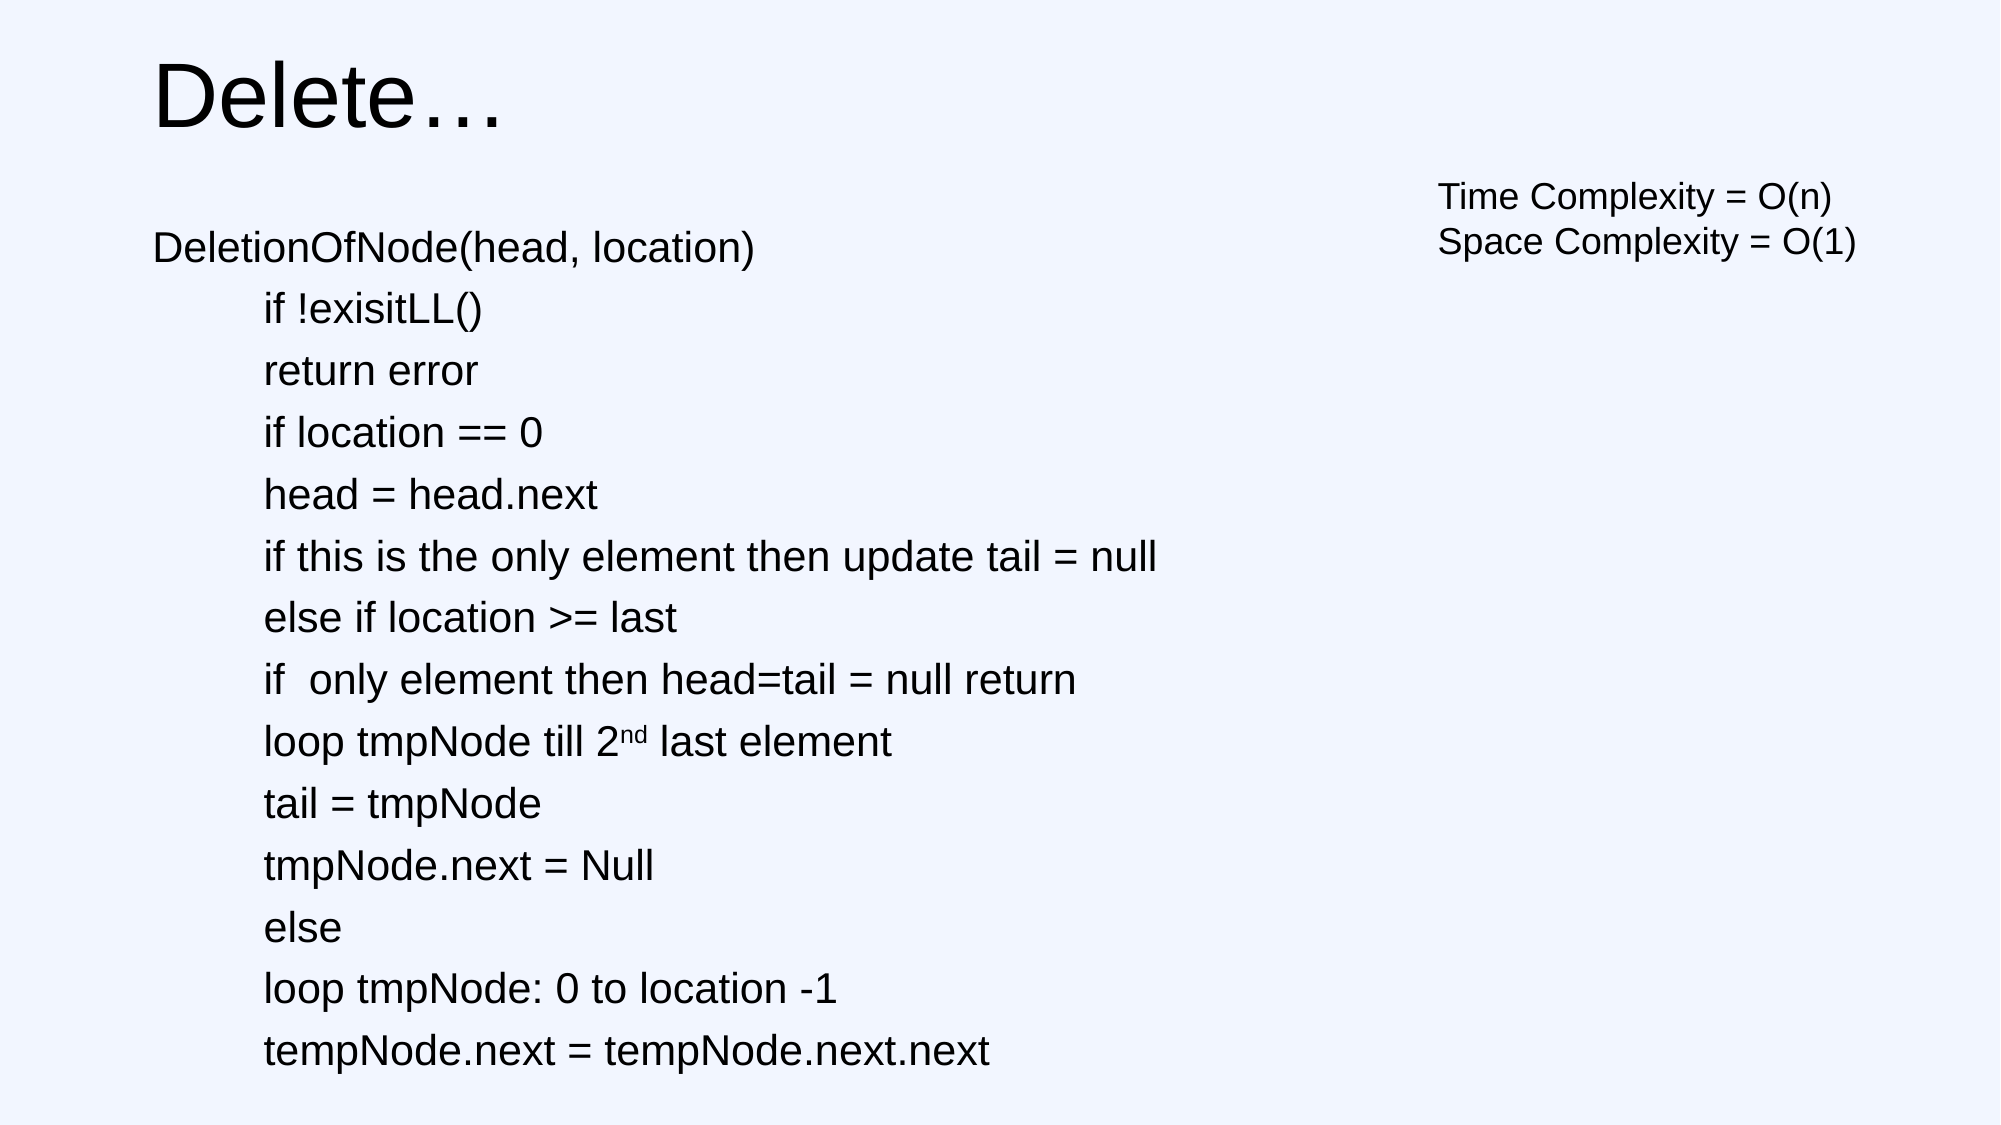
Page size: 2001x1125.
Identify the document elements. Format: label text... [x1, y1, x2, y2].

text_box Time Complexity = O(n) Space Complexity = O(1) [1422, 164, 1962, 270]
list DeletionOfNode(head, location) if !exisitLL() return error if location == 0 head = head.next if this is the only element then update tail = null else if location >= last if only element then head=tail = null return loop tmpNode till 2nd last element tail = tmpNode tmpNode.next = Null else loop tmpNode: 0 to location -1 tempNode.next = tempNode.next.next [137, 217, 1423, 1084]
title Delete… [137, 18, 1863, 178]
